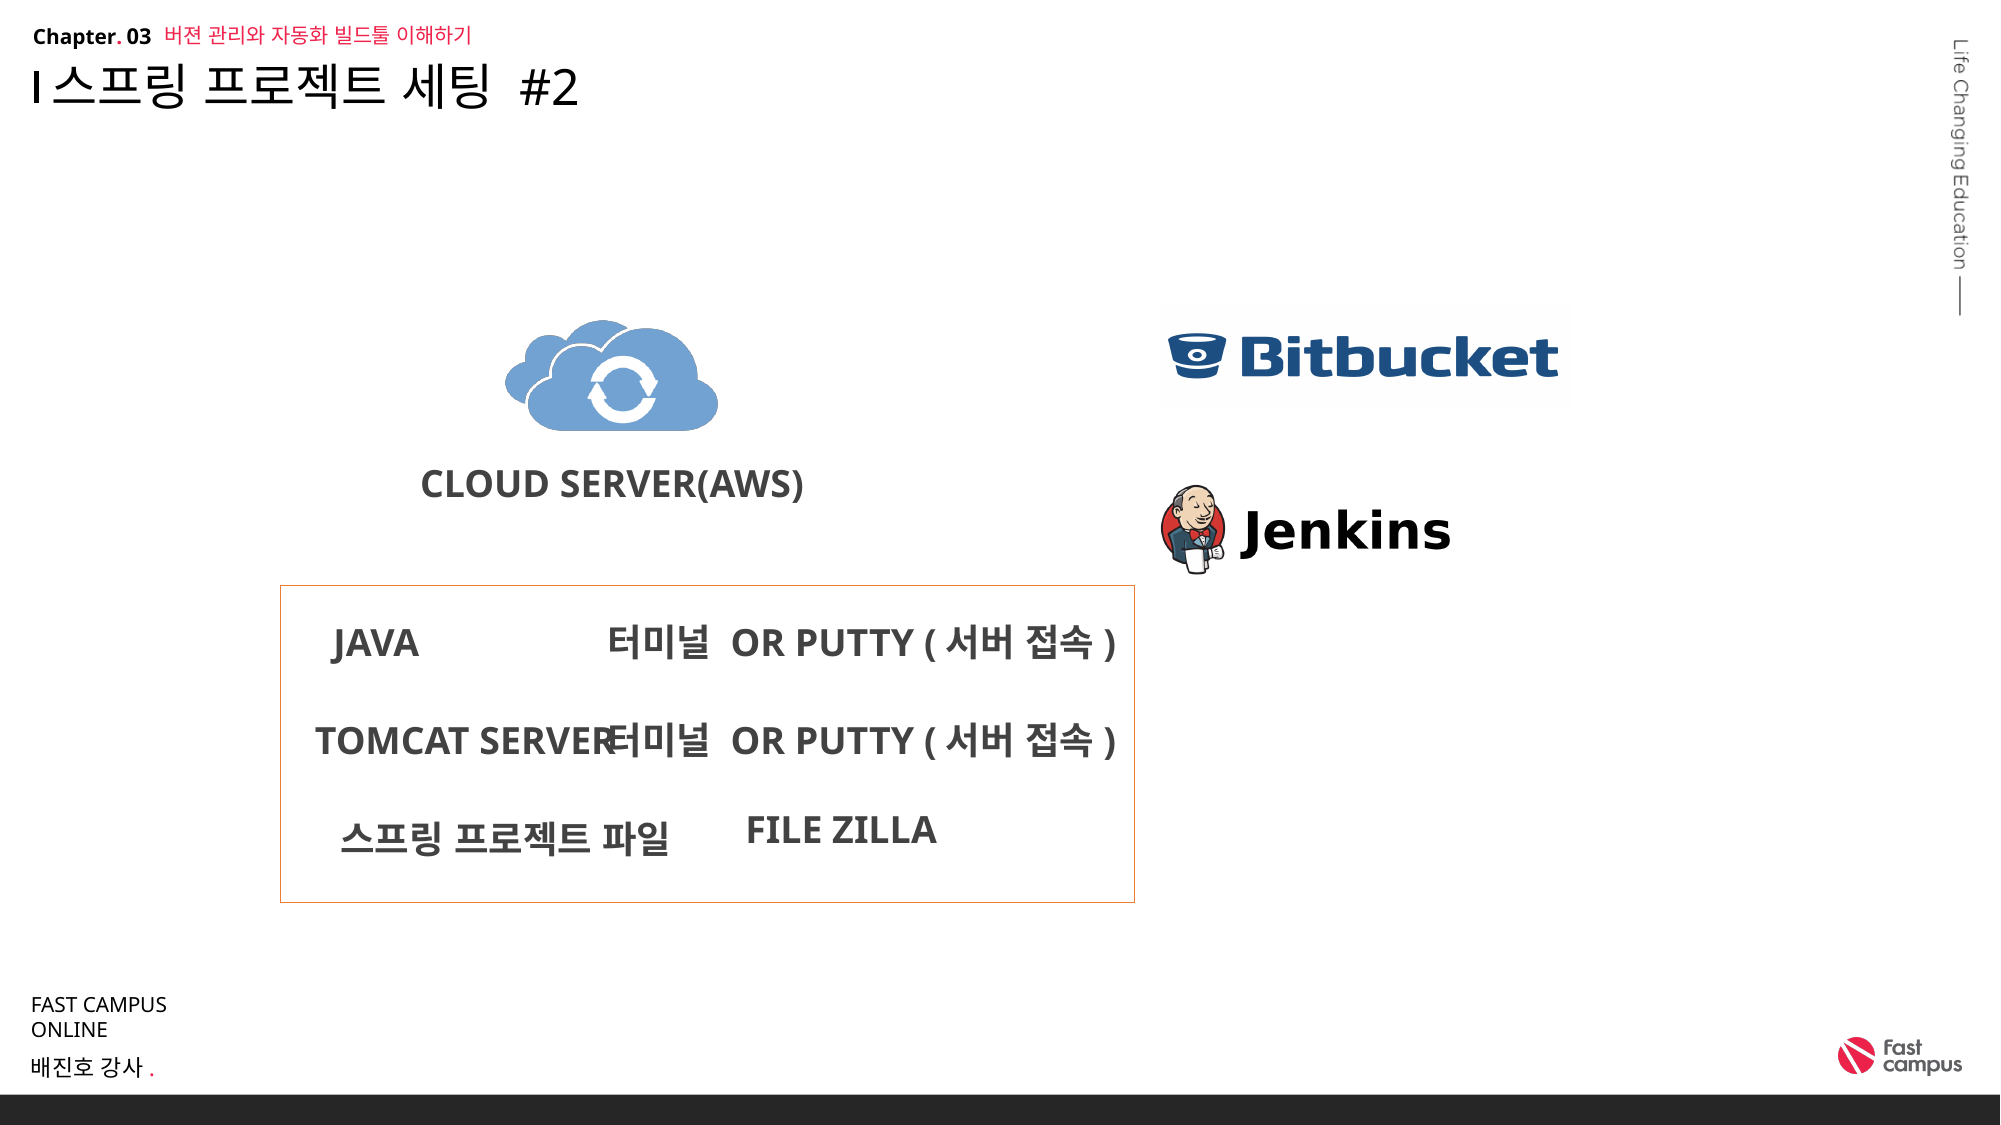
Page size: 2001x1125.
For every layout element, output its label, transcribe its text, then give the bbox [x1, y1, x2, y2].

list 03 [111, 18, 150, 55]
picture [1158, 482, 1451, 577]
list 버젼 관리와 자동화 빌드툴 이해하기 [150, 18, 552, 55]
picture [1942, 23, 1981, 316]
title 스프링 프로젝트 세팅 #2 [36, 54, 1830, 111]
picture [1158, 304, 1571, 407]
picture [1838, 1037, 1962, 1076]
picture [505, 320, 718, 431]
text_box [280, 585, 1135, 903]
text_box CLOUD SERVER(AWS) [405, 452, 819, 513]
